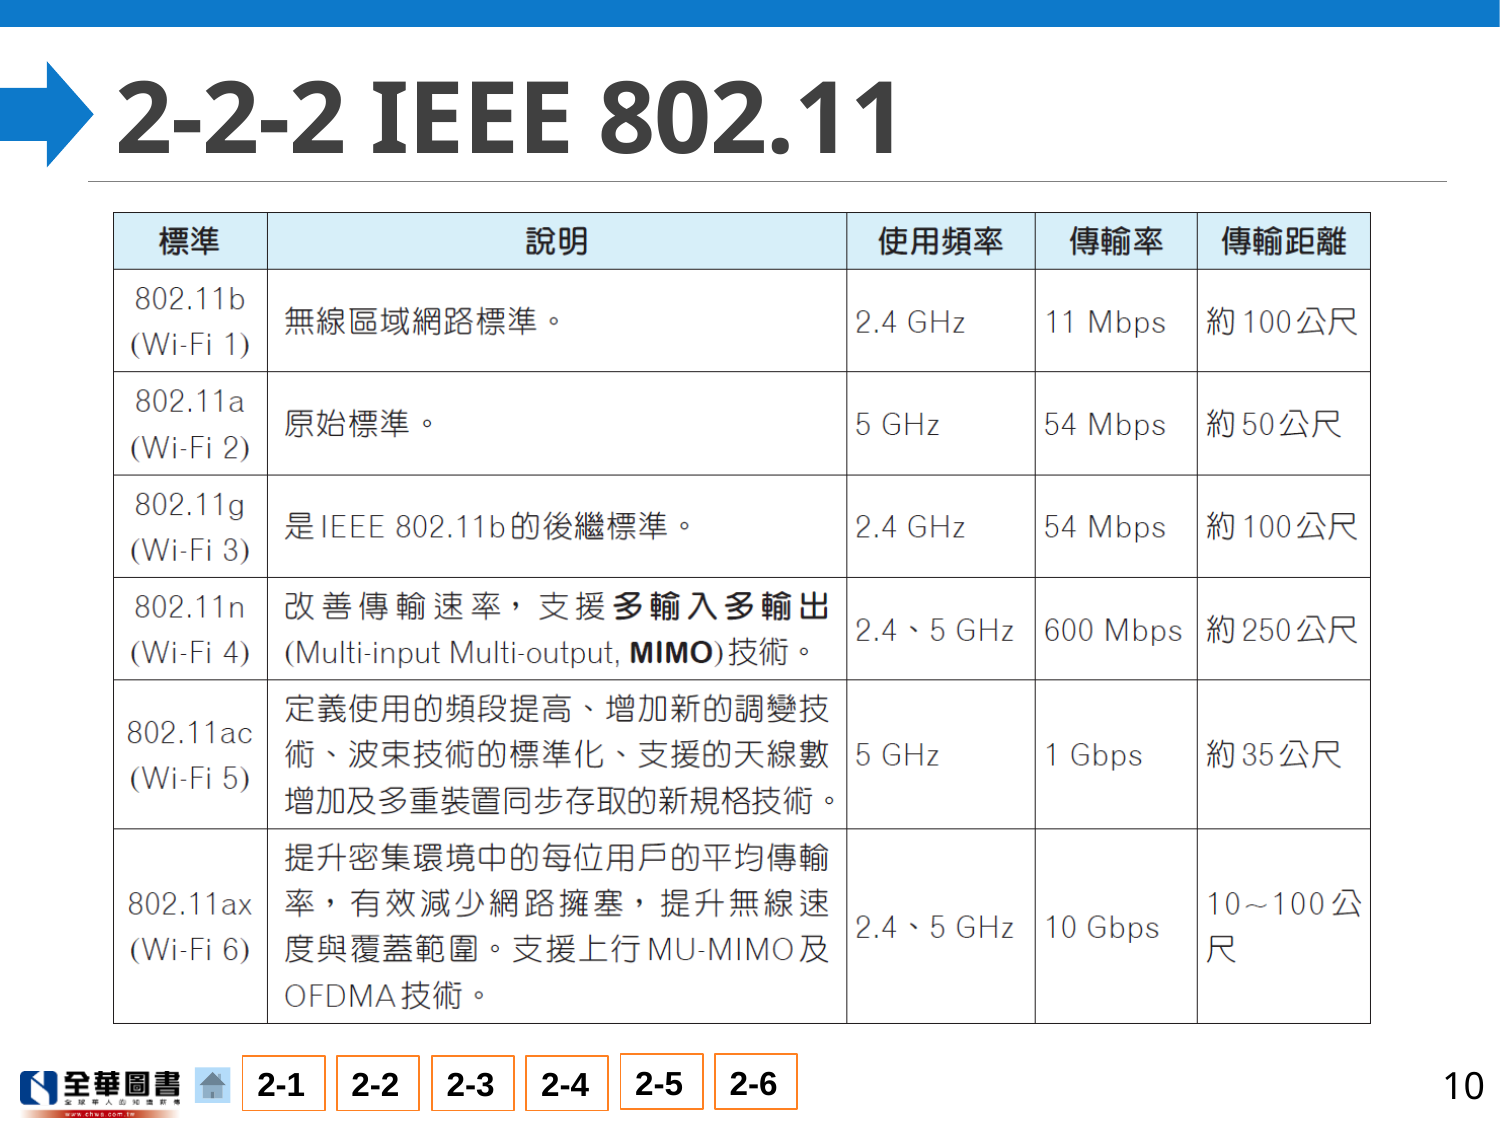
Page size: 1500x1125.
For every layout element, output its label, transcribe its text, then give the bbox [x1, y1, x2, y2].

title 2-2-2 IEEE 802.11 [100, 47, 1447, 182]
picture [20, 1071, 180, 1118]
slide_number 10 [1338, 1057, 1500, 1118]
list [113, 212, 1371, 1024]
